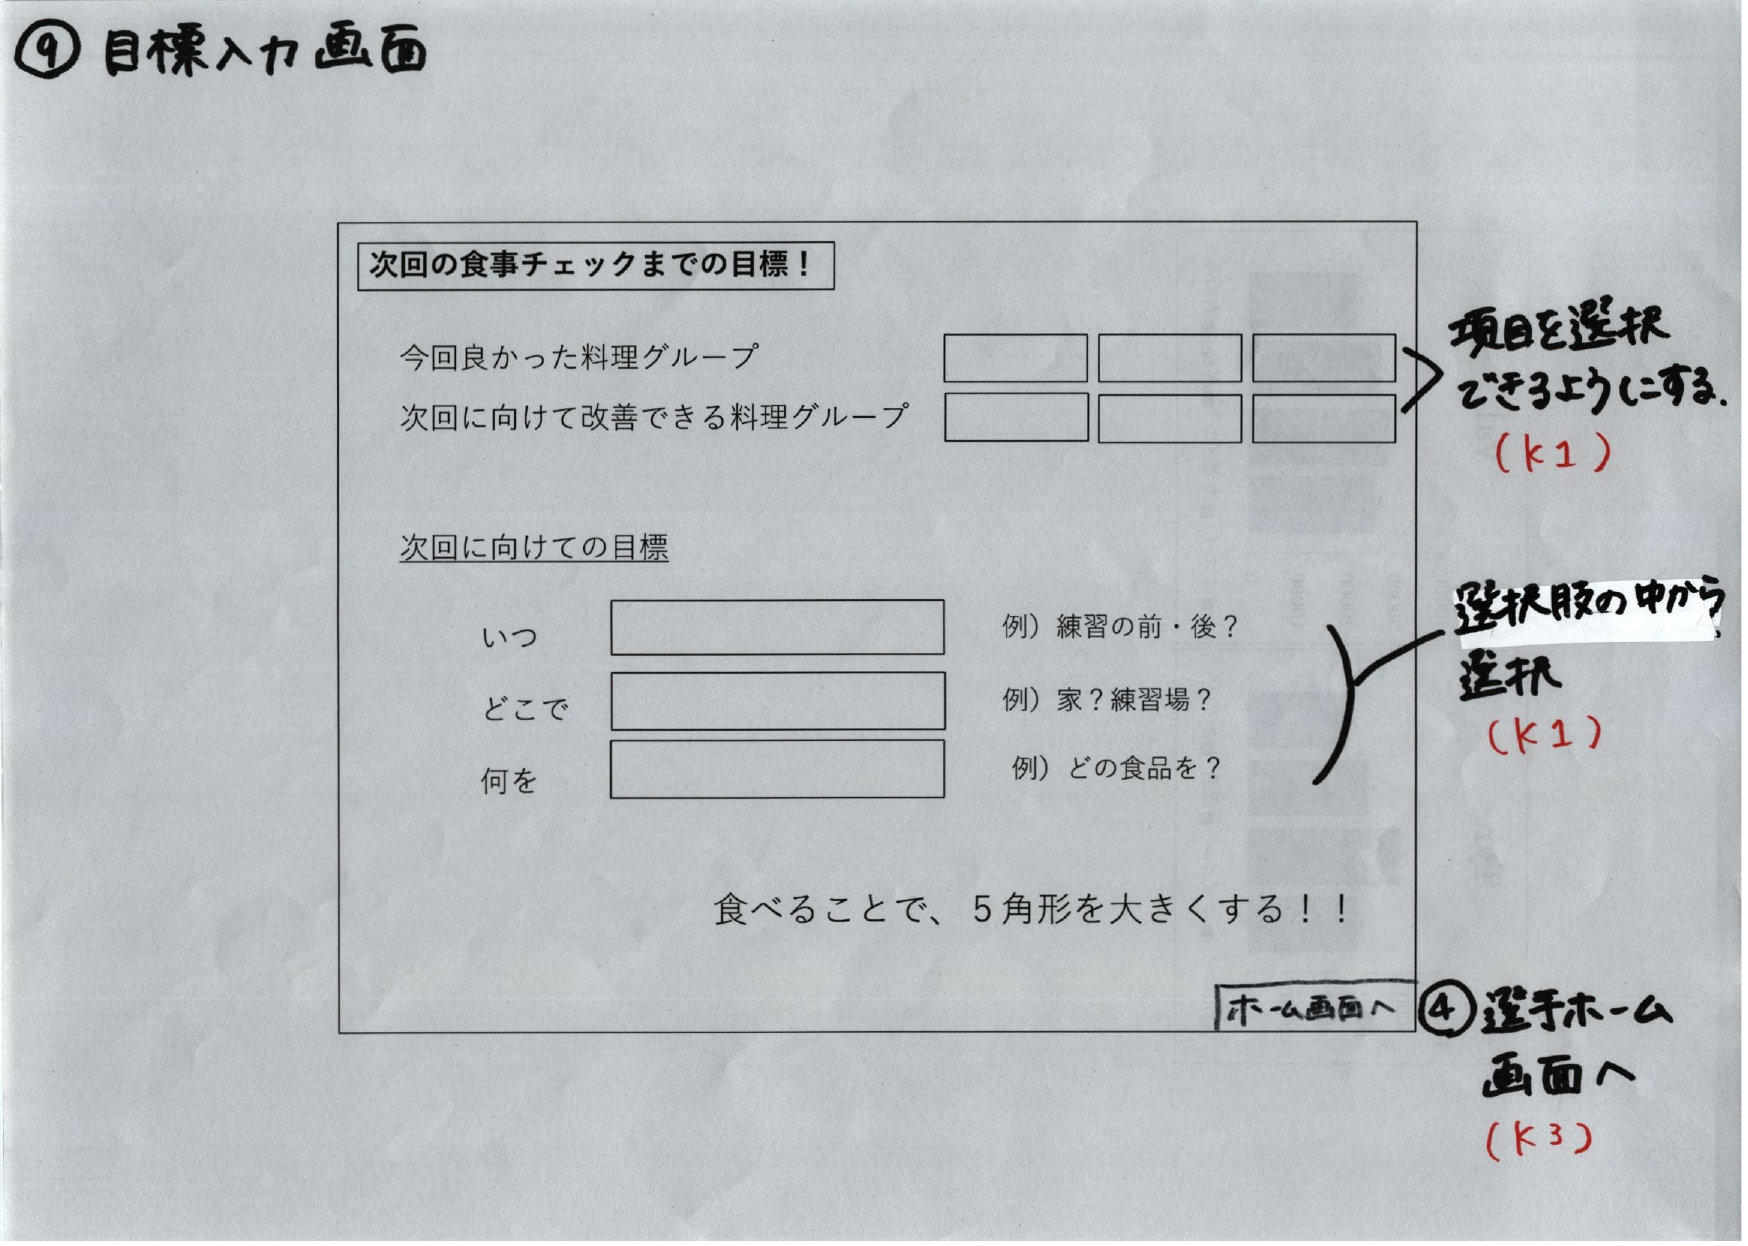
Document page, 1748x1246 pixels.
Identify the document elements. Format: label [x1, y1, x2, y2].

text_box [16, 7, 107, 207]
text_box [0, 0, 1742, 1241]
